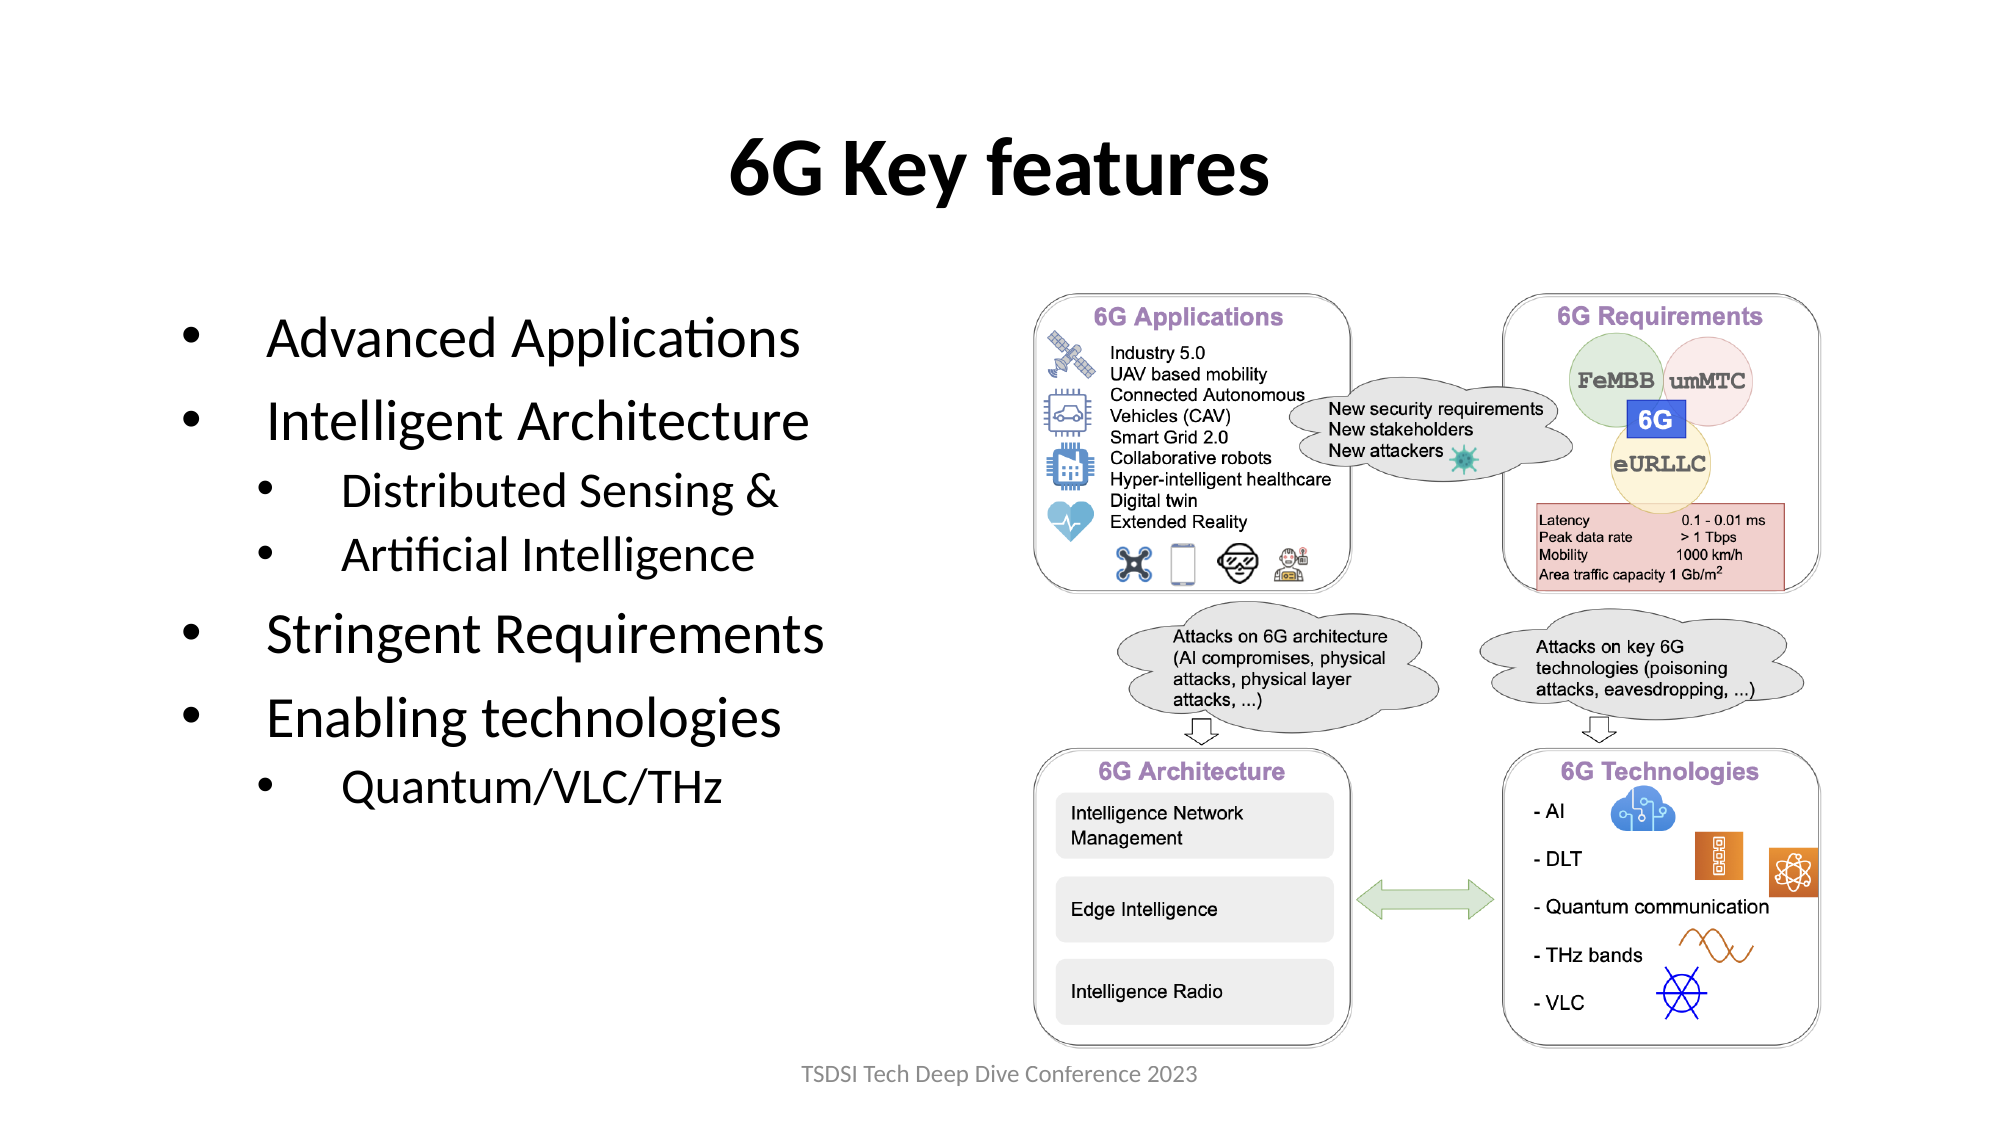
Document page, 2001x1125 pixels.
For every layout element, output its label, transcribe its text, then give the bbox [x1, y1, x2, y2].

title 6G Key features [137, 59, 1863, 278]
picture [995, 267, 1863, 1066]
list Advanced Applications Intelligent Architecture Distributed Sensing & Artificial Intelligence Stringent Requirements Enabling technologies Quantum/VLC/THz [137, 299, 995, 1014]
footer TSDSI Tech Deep Dive Conference 2023 [662, 1042, 1338, 1103]
